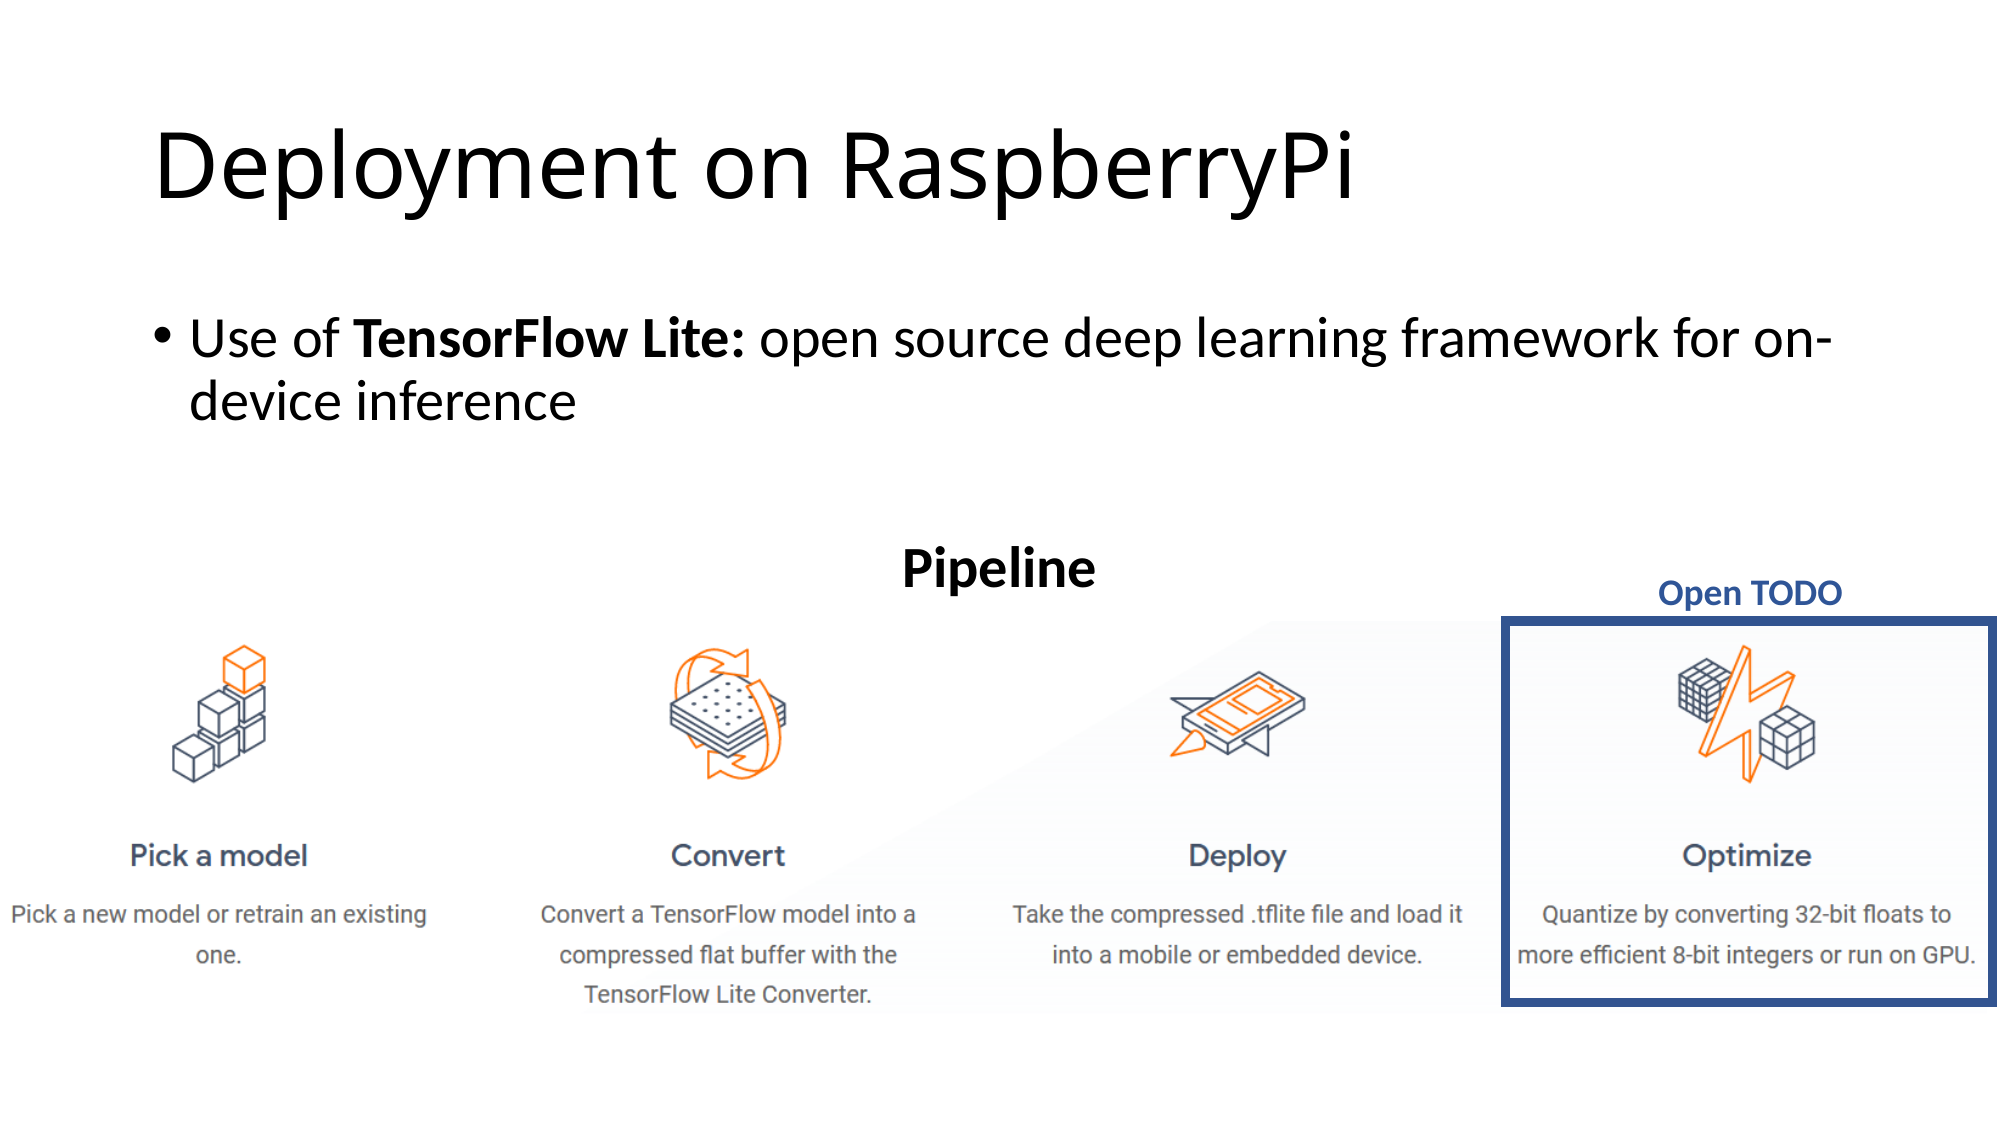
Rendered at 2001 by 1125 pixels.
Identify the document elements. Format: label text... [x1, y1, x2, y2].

title Deployment on RaspberryPi [137, 59, 1863, 278]
list Use of TensorFlow Lite: open source deep learning framework for on-device inference Pipeline [137, 299, 1863, 621]
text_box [1505, 560, 1993, 1003]
picture [8, 621, 1987, 1014]
